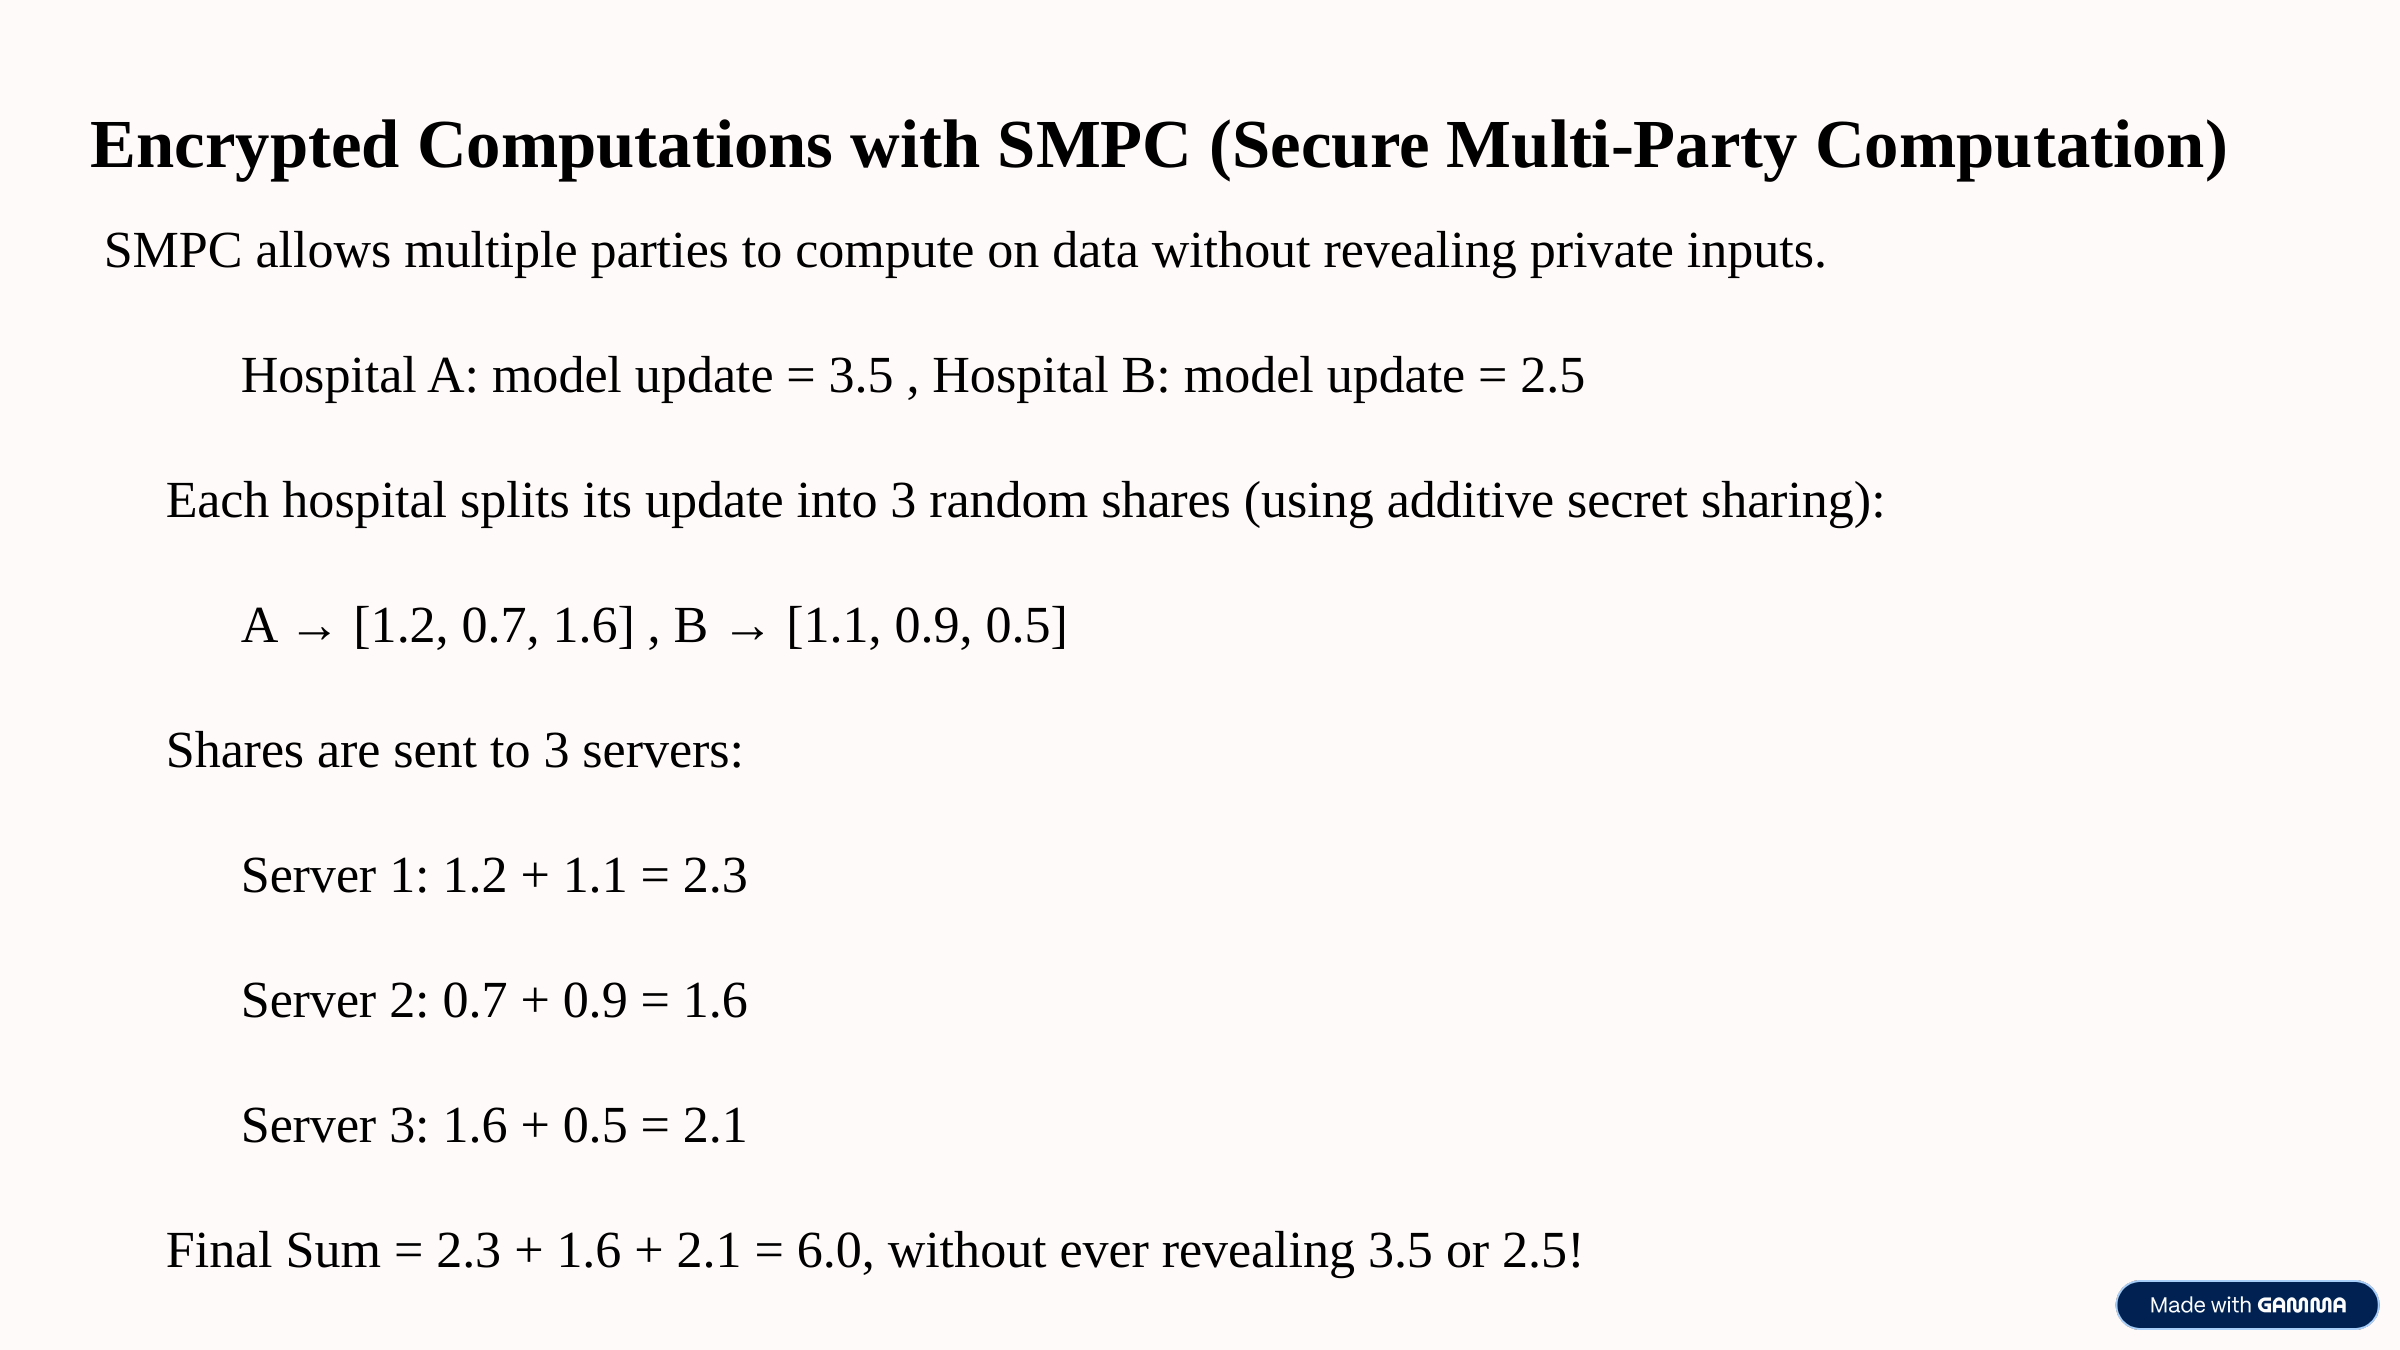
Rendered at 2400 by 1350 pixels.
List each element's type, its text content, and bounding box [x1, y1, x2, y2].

picture [2106, 1271, 2389, 1339]
text_box Encrypted Computations with SMPC (Secure Multi-Party Computation) SMPC allows multiple parties to compute on data without revealing private inputs. Hospital A: model update = 3.5 , Hospital B: model update = 2.5 Each hospital splits its update into 3 random shares (using additive secret sharing): A → [1.2, 0.7, 1.6] , B → [1.1, 0.9, 0.5] Shares are sent to 3 servers: Server 1: 1.2 + 1.1 = 2.3 Server 2: 0.7 + 0.9 = 1.6 Server 3: 1.6 + 0.5 = 2.1 Final Sum = 2.3 + 1.6 + 2.1 = 6.0, without ever revealing 3.5 or 2.5! [75, 83, 2261, 1293]
